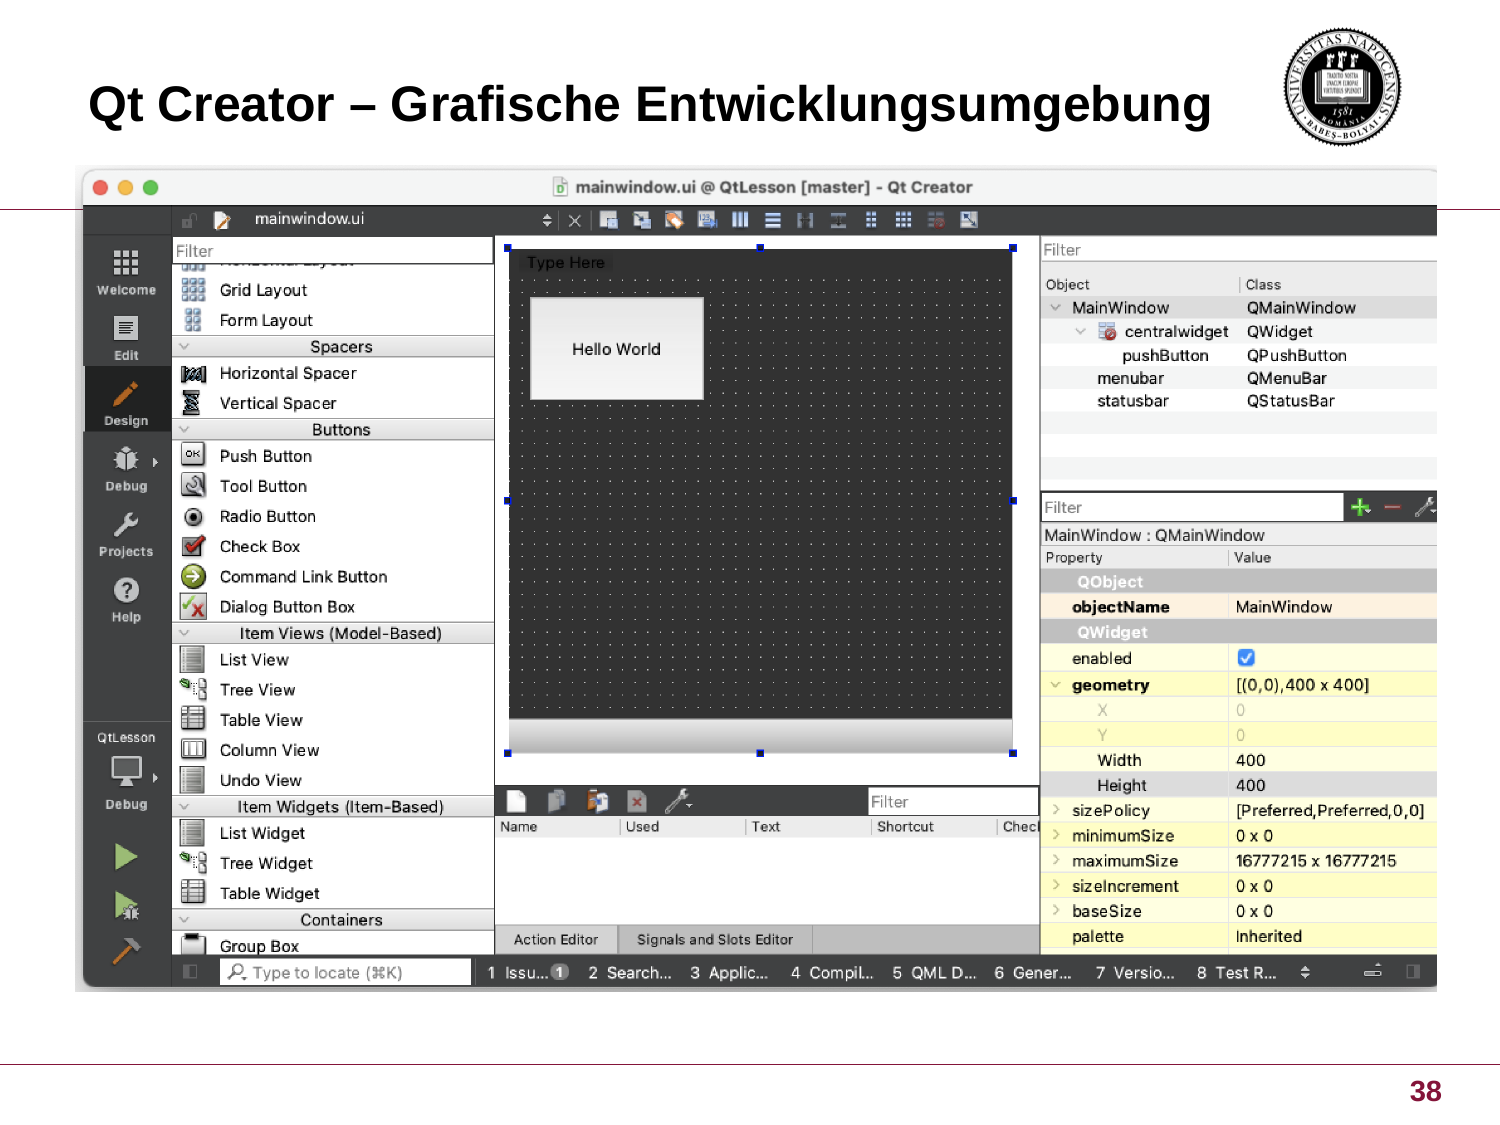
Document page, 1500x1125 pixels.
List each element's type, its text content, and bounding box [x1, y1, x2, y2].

picture [74, 165, 1438, 992]
slide_number 38 [1371, 1078, 1443, 1102]
picture [1273, 17, 1412, 44]
title Qt Creator – Grafische Entwicklungsumgebung [75, 44, 1425, 164]
